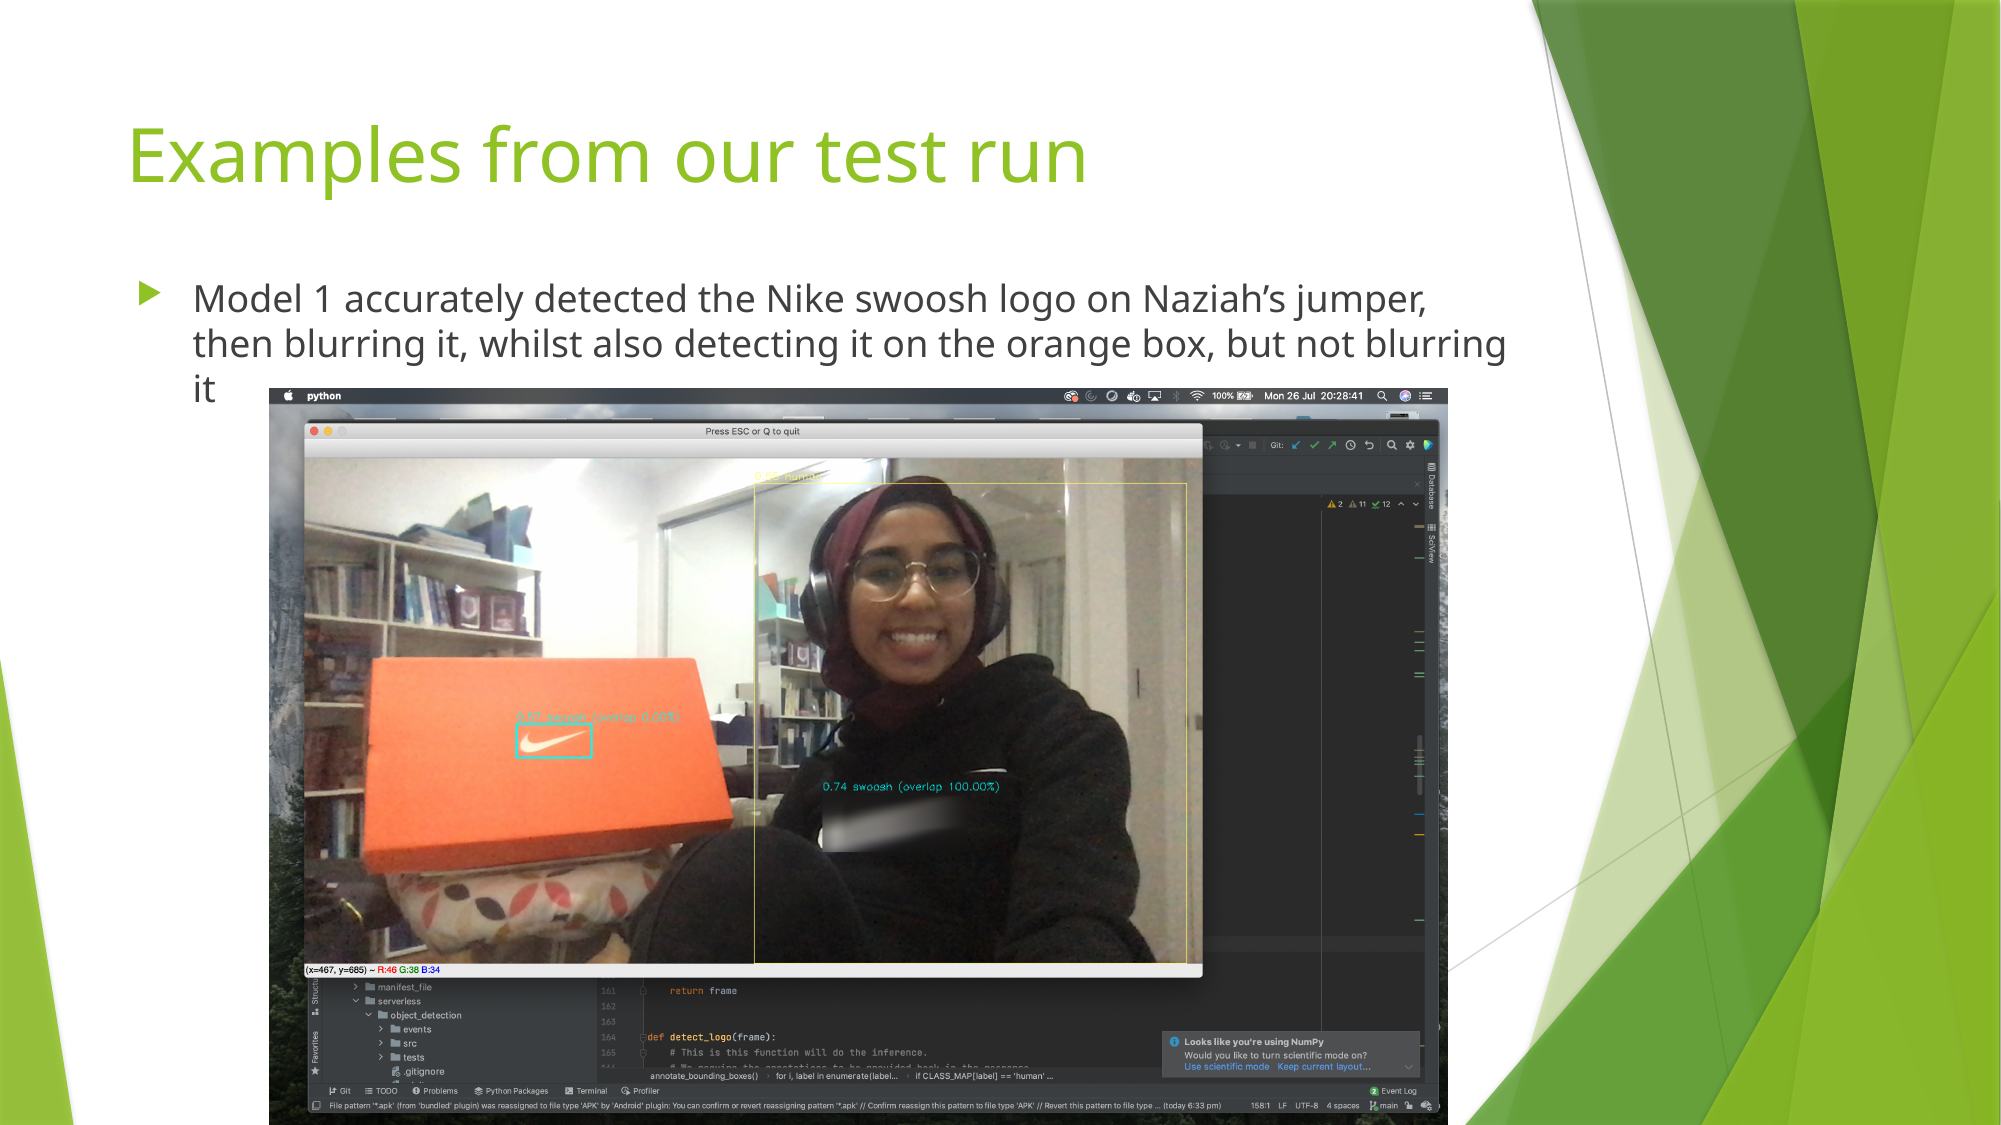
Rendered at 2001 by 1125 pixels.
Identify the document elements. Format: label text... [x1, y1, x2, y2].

list Model 1 accurately detected the Nike swoosh logo on Naziah’s jumper, then blurring it, whilst also detecting it on the orange box, but not blurring it [121, 267, 1532, 905]
picture [268, 387, 1449, 1125]
title Examples from our test run [111, 99, 1522, 317]
